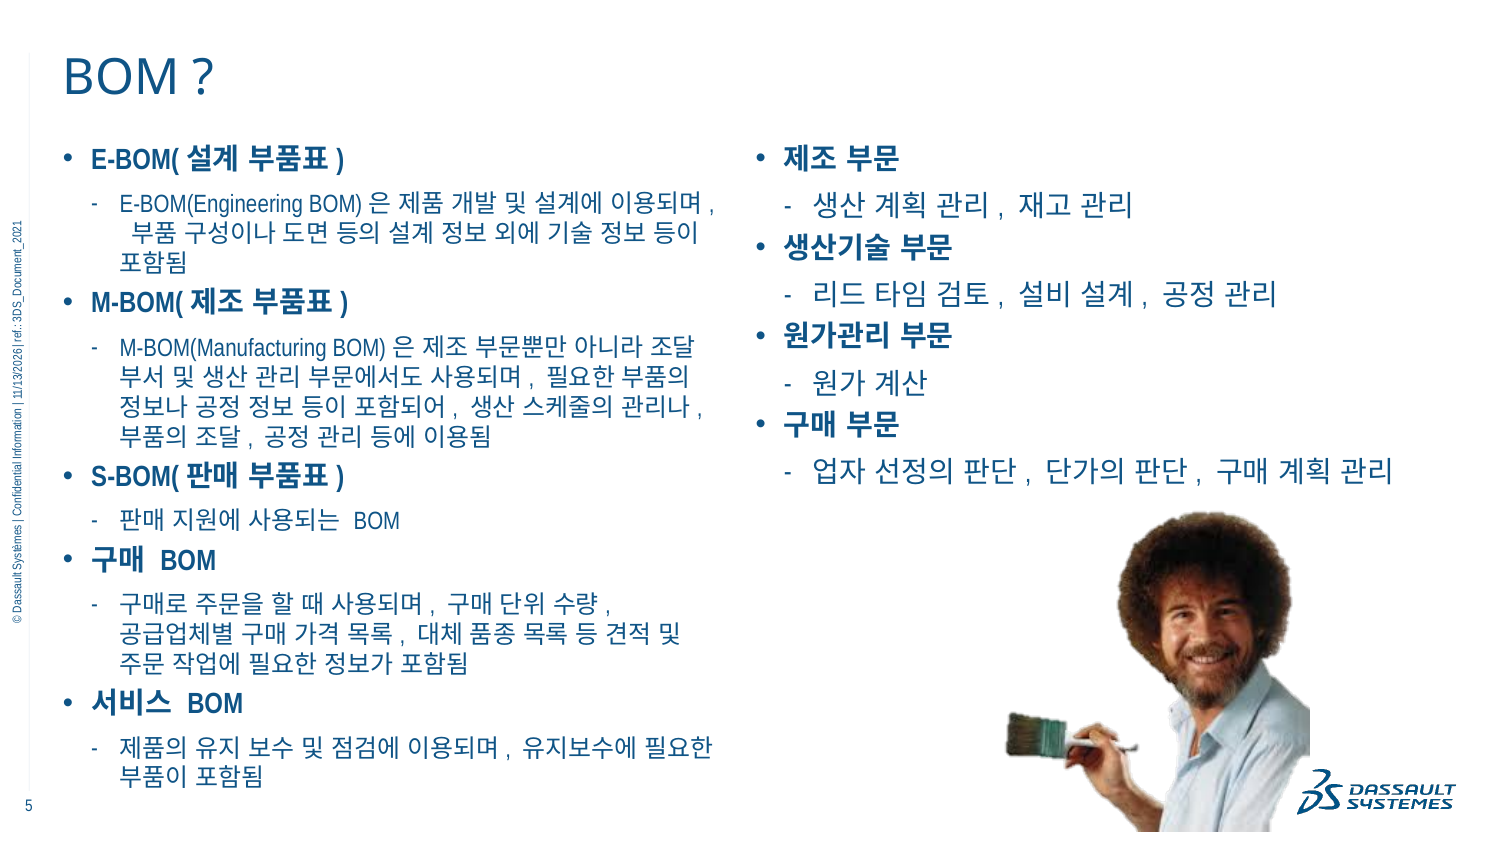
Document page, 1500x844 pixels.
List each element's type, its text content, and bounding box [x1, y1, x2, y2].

picture [995, 504, 1459, 832]
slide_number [9, 345, 25, 404]
text_box 제조 부문 생산 계획 관리, 재고 관리 생산기술 부문 리드 타임 검토, 설비 설계, 공정 관리 원가관리 부문 원가 계산 구매 부문 업자 선정의 판단, 단가의 판단, 구매 계획 관리 [755, 140, 1408, 748]
list E-BOM(설계 부품표) E-BOM(Engineering BOM)은 제품 개발 및 설계에 이용되며, 부품 구성이나 도면 등의 설계 정보 외에 기술 정보 등이 포함됨 M-BOM(제조 부품표) M-BOM(Manufacturing BOM)은 제조 부문뿐만 아니라 조달 부서 및 생산 관리 부문에서도 사용되며, 필요한 부품의 정보나 공정 정보 등이 포함되어, 생산 스케줄의 관리나, 부품의 조달, 공정 관리 등에 이용됨 S-BOM(판매 부품표) 판매 지원에 사용되는 BOM 구매 BOM 구매로 주문을 할 때 사용되며, 구매 단위 수량, 공급업체별 구매 가격 목록, 대체 품종 목록 등 견적 및 주문 작업에 필요한 정보가 포함됨 서비스 BOM 제품의 유지 보수 및 점검에 이용되며, 유지보수에 필요한 부품이 포함됨 [62, 140, 715, 748]
title BOM ? [62, 43, 1408, 105]
